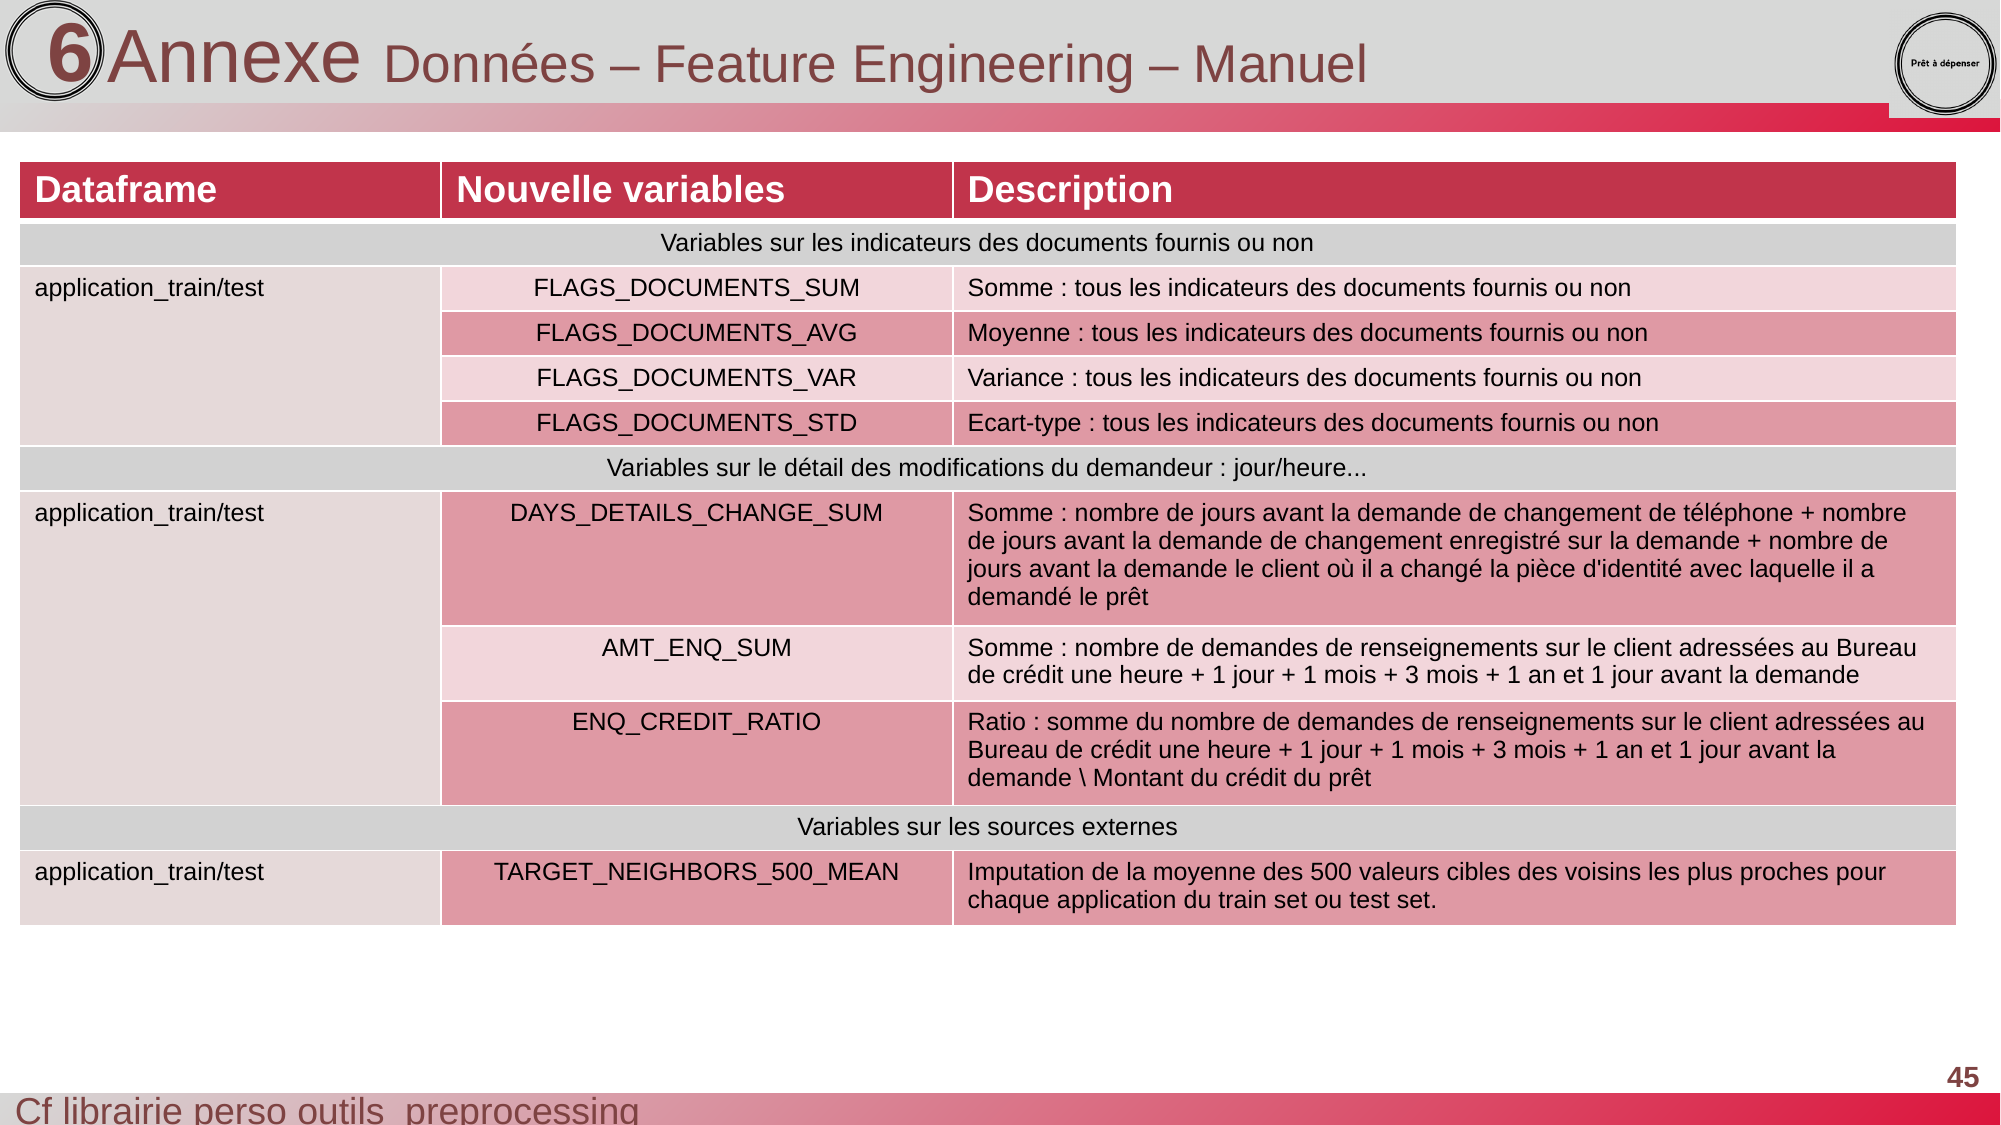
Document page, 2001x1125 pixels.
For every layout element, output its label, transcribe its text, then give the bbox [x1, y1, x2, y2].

table_header Description [954, 162, 1956, 218]
table_cell FLAGS_DOCUMENTS_VAR [442, 357, 952, 400]
table_cell application_train/test [20, 851, 440, 925]
table_cell application_train/test [20, 492, 440, 805]
table_cell Variables sur les indicateurs des documents fournis ou non [20, 224, 1956, 265]
table_cell Ecart-type : tous les indicateurs des documents fournis ou non [954, 402, 1956, 445]
table_header Nouvelle variables [442, 162, 952, 218]
picture [0, 0, 107, 103]
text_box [0, 0, 2000, 132]
table_cell application_train/test [20, 267, 440, 445]
picture [1889, 9, 2000, 118]
slide_number 45 [1929, 1045, 1995, 1092]
table_cell Moyenne : tous les indicateurs des documents fournis ou non [954, 312, 1956, 355]
table_cell Imputation de la moyenne des 500 valeurs cibles des voisins les plus proches pour chaque application du train set ou test set. [954, 851, 1956, 925]
table_cell Somme : nombre de jours avant la demande de changement de téléphone + nombre de jours avant la demande de changement enregistré sur la demande + nombre de jours avant la demande le client où il a changé la pièce d'identité avec laquelle il a demandé le prêt [954, 492, 1956, 625]
table_cell Ratio : somme du nombre de demandes de renseignements sur le client adressées au Bureau de crédit une heure + 1 jour + 1 mois + 3 mois + 1 an et 1 jour avant la demande \ Montant du crédit du prêt [954, 702, 1956, 805]
table_cell Somme : nombre de demandes de renseignements sur le client adressées au Bureau de crédit une heure + 1 jour + 1 mois + 3 mois + 1 an et 1 jour avant la demande [954, 627, 1956, 700]
table_cell DAYS_DETAILS_CHANGE_SUM [442, 492, 952, 625]
table_cell FLAGS_DOCUMENTS_AVG [442, 312, 952, 355]
table_header Dataframe [20, 162, 440, 218]
table_cell Variance : tous les indicateurs des documents fournis ou non [954, 357, 1956, 400]
table_cell Variables sur le détail des modifications du demandeur : jour/heure... [20, 447, 1956, 490]
table_cell ENQ_CREDIT_RATIO [442, 702, 952, 805]
table_cell TARGET_NEIGHBORS_500_MEAN [442, 851, 952, 925]
table_cell FLAGS_DOCUMENTS_SUM [442, 267, 952, 310]
table_cell FLAGS_DOCUMENTS_STD [442, 402, 952, 445]
table_cell Somme : tous les indicateurs des documents fournis ou non [954, 267, 1956, 310]
table_cell AMT_ENQ_SUM [442, 627, 952, 700]
table_cell Variables sur les sources externes [20, 806, 1956, 850]
text_box Cf librairie perso outils_preprocessing [0, 1092, 2000, 1125]
